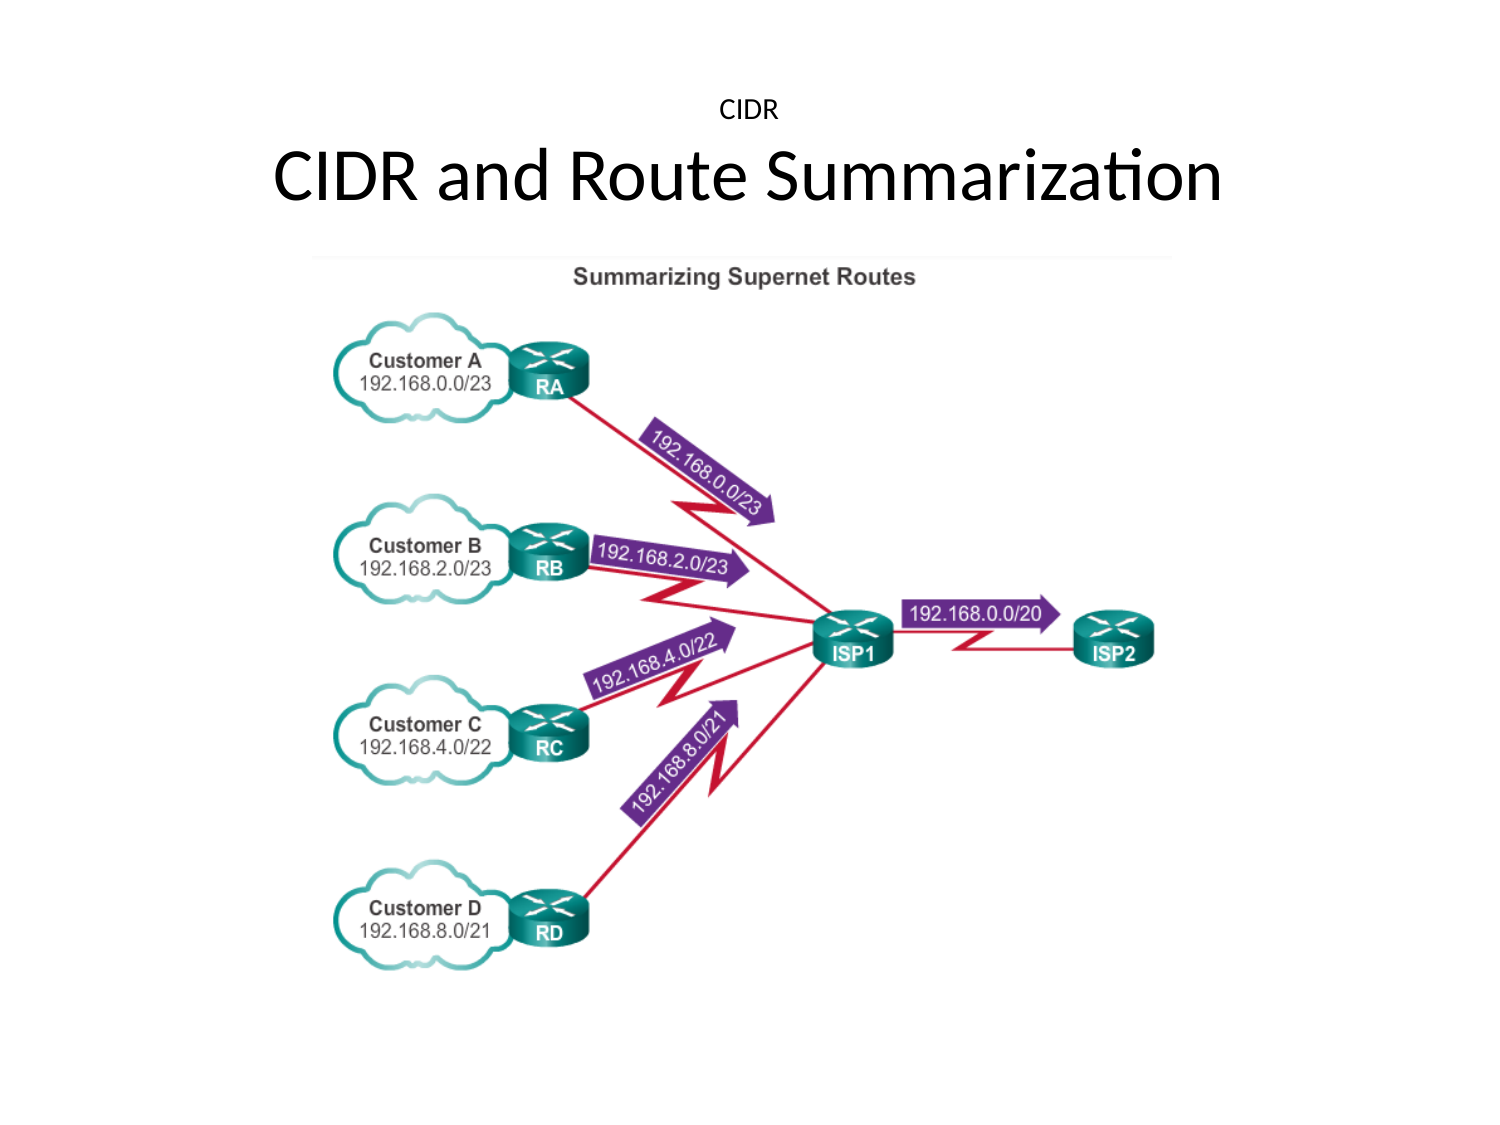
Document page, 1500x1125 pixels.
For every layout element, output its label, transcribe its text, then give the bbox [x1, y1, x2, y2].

title CIDR CIDR and Route Summarization [55, 80, 1443, 224]
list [90, 256, 1394, 977]
